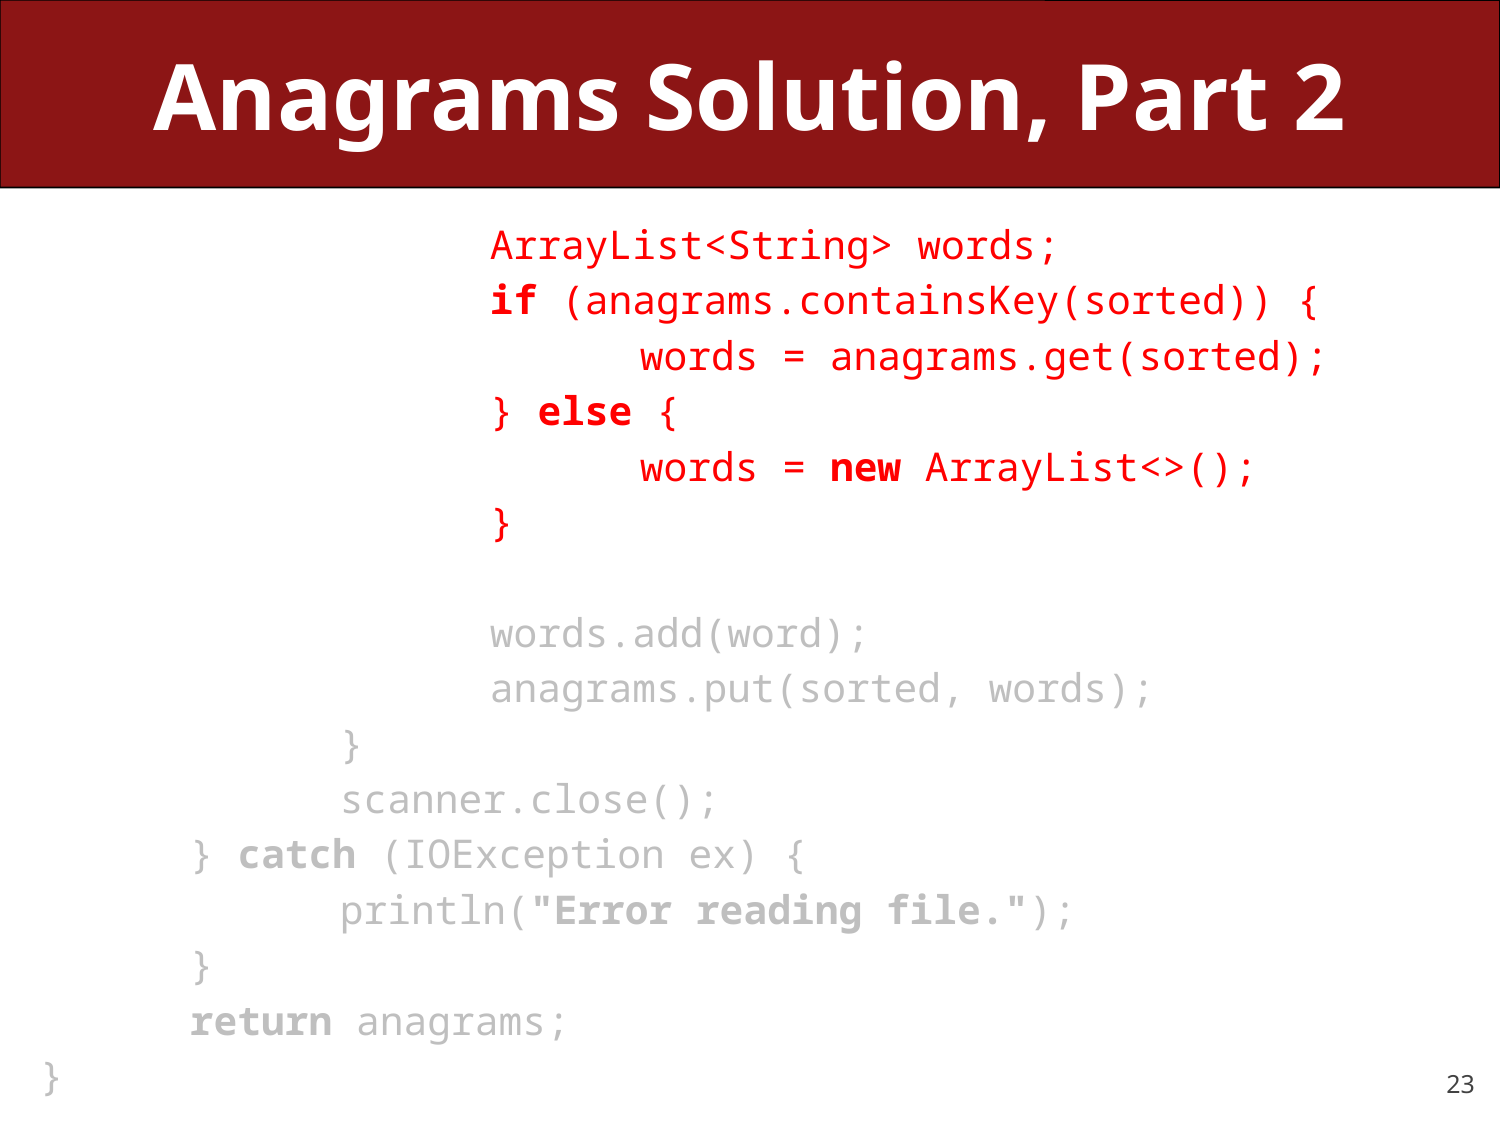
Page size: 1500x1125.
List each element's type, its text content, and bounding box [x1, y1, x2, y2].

list ArrayList<String> words; if (anagrams.containsKey(sorted)) { words = anagrams.get(sorted); } else { words = new ArrayList<>(); } words.add(word); anagrams.put(sorted, words); } scanner.close(); } catch (IOException ex) { println("Error reading file."); } return anagrams; } [24, 212, 1475, 1063]
title Anagrams Solution, Part 2 [75, 0, 1425, 188]
